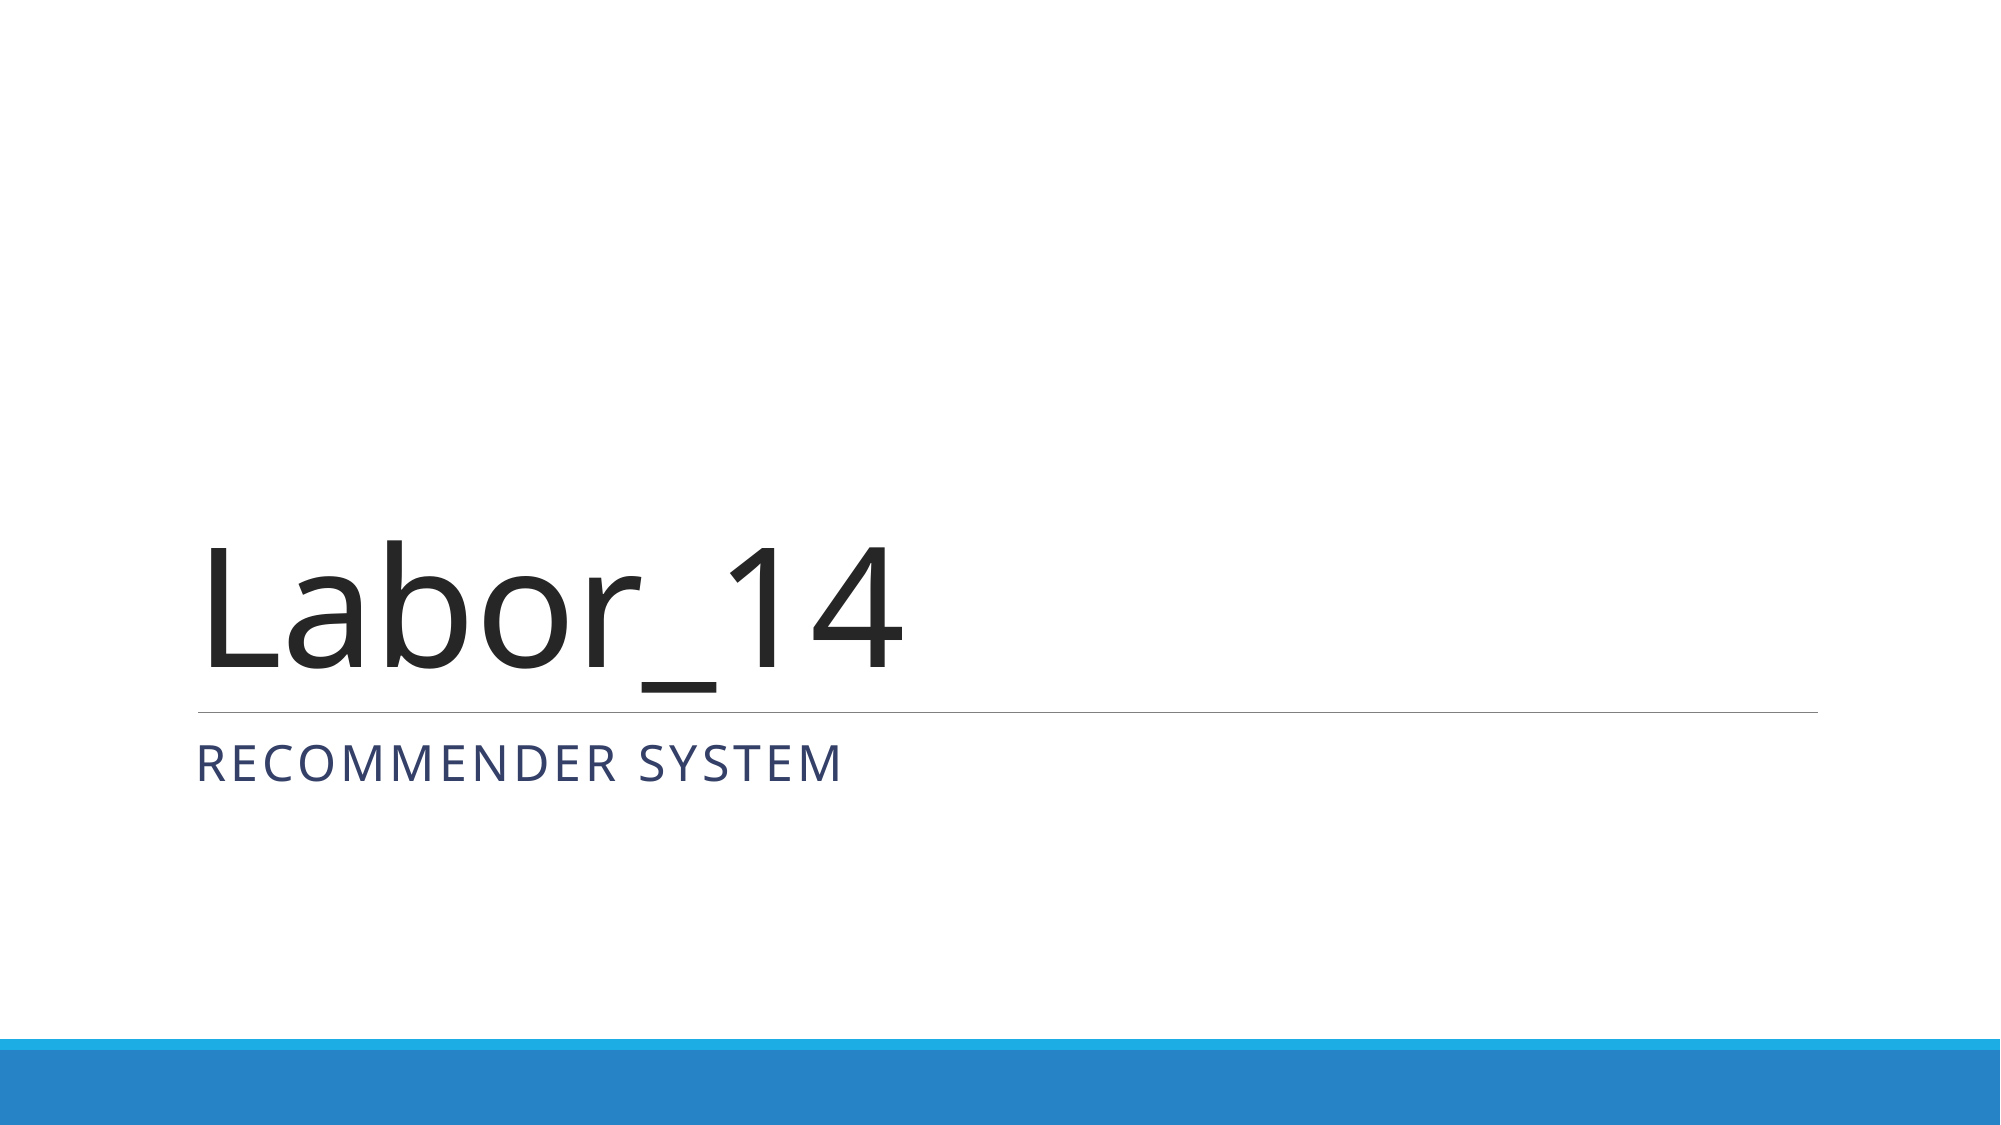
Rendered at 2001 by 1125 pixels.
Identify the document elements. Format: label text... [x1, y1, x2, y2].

subtitle Recommender system [180, 730, 1831, 919]
title Labor_14 [180, 124, 1830, 710]
